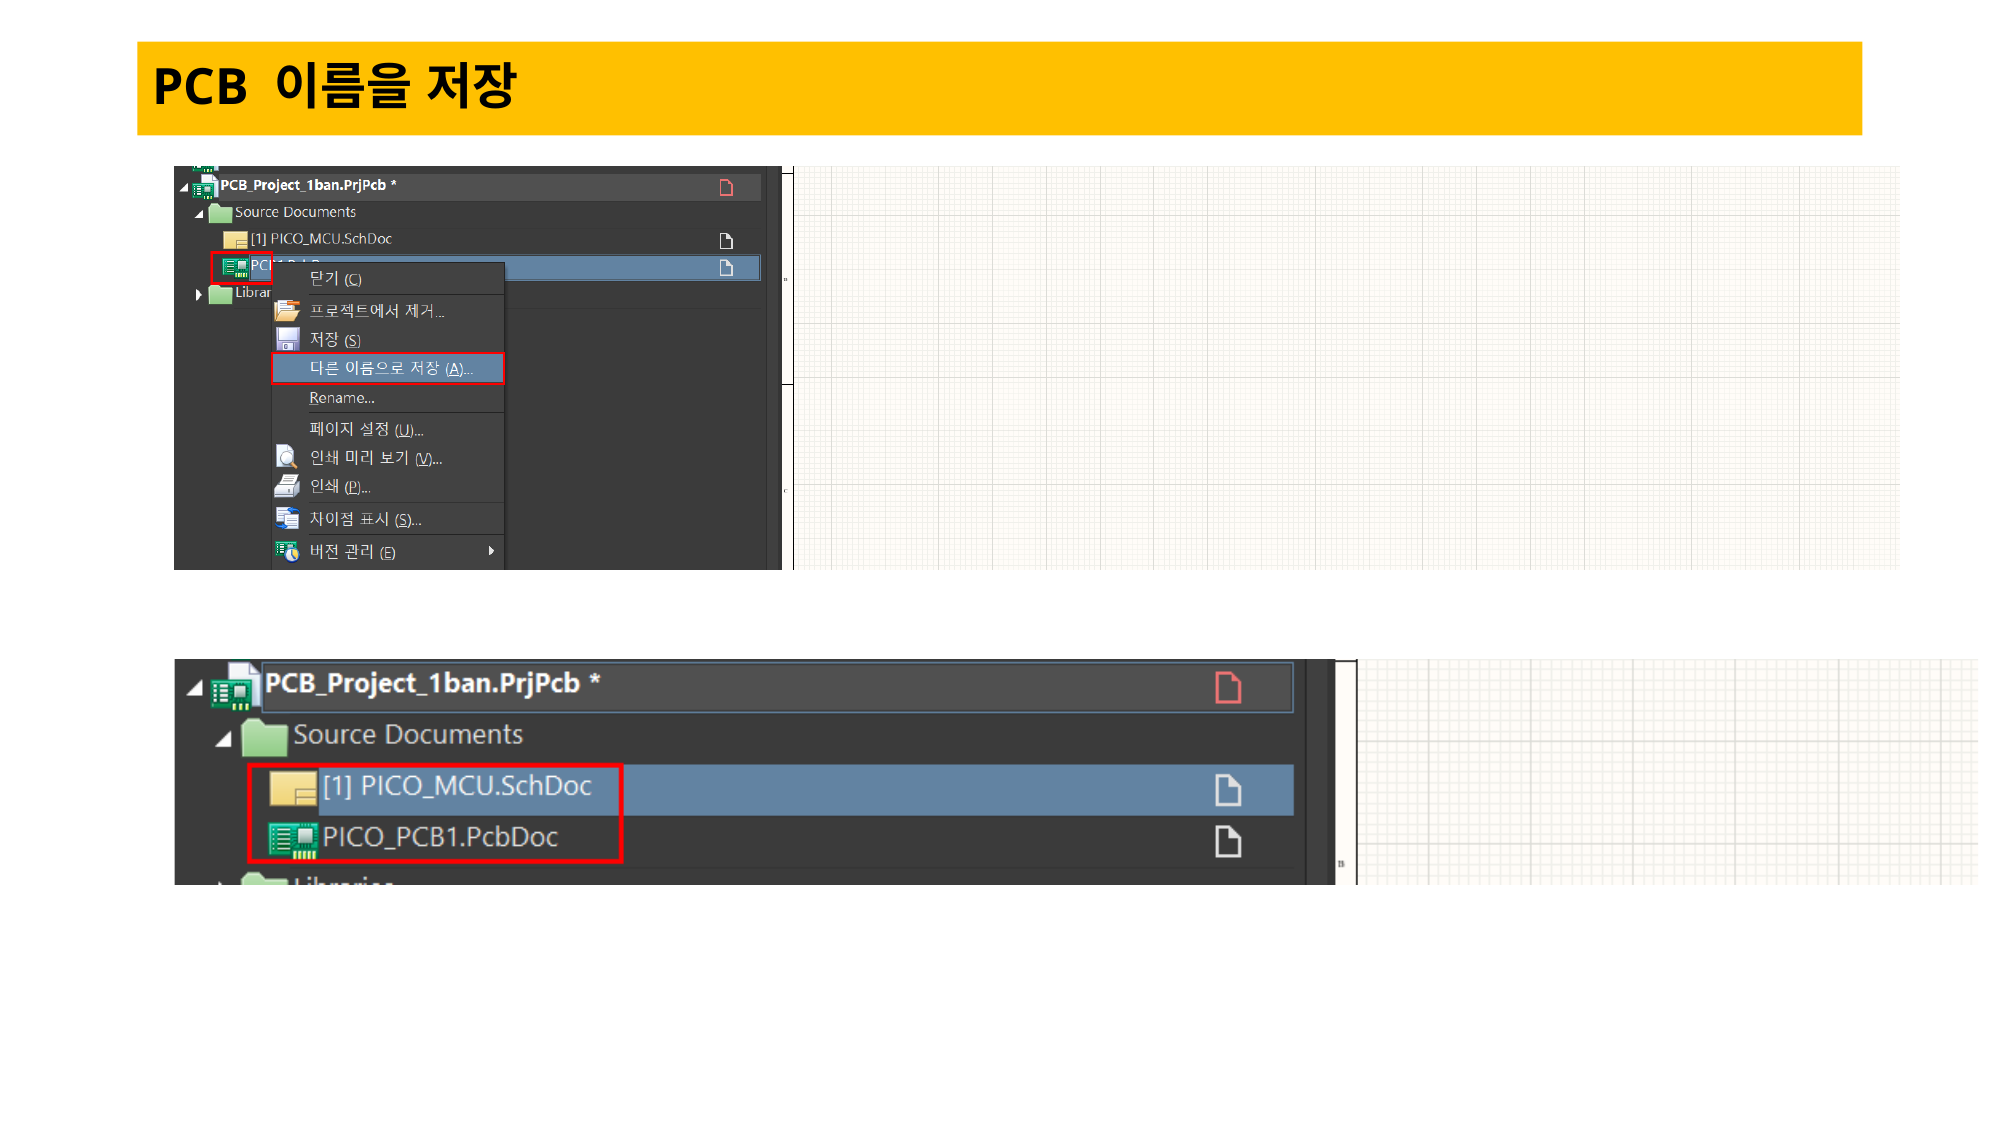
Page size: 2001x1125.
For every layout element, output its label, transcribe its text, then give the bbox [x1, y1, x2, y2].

title PCB 이름을 저장 [137, 41, 1863, 136]
picture [174, 659, 1979, 905]
picture [174, 166, 1900, 570]
